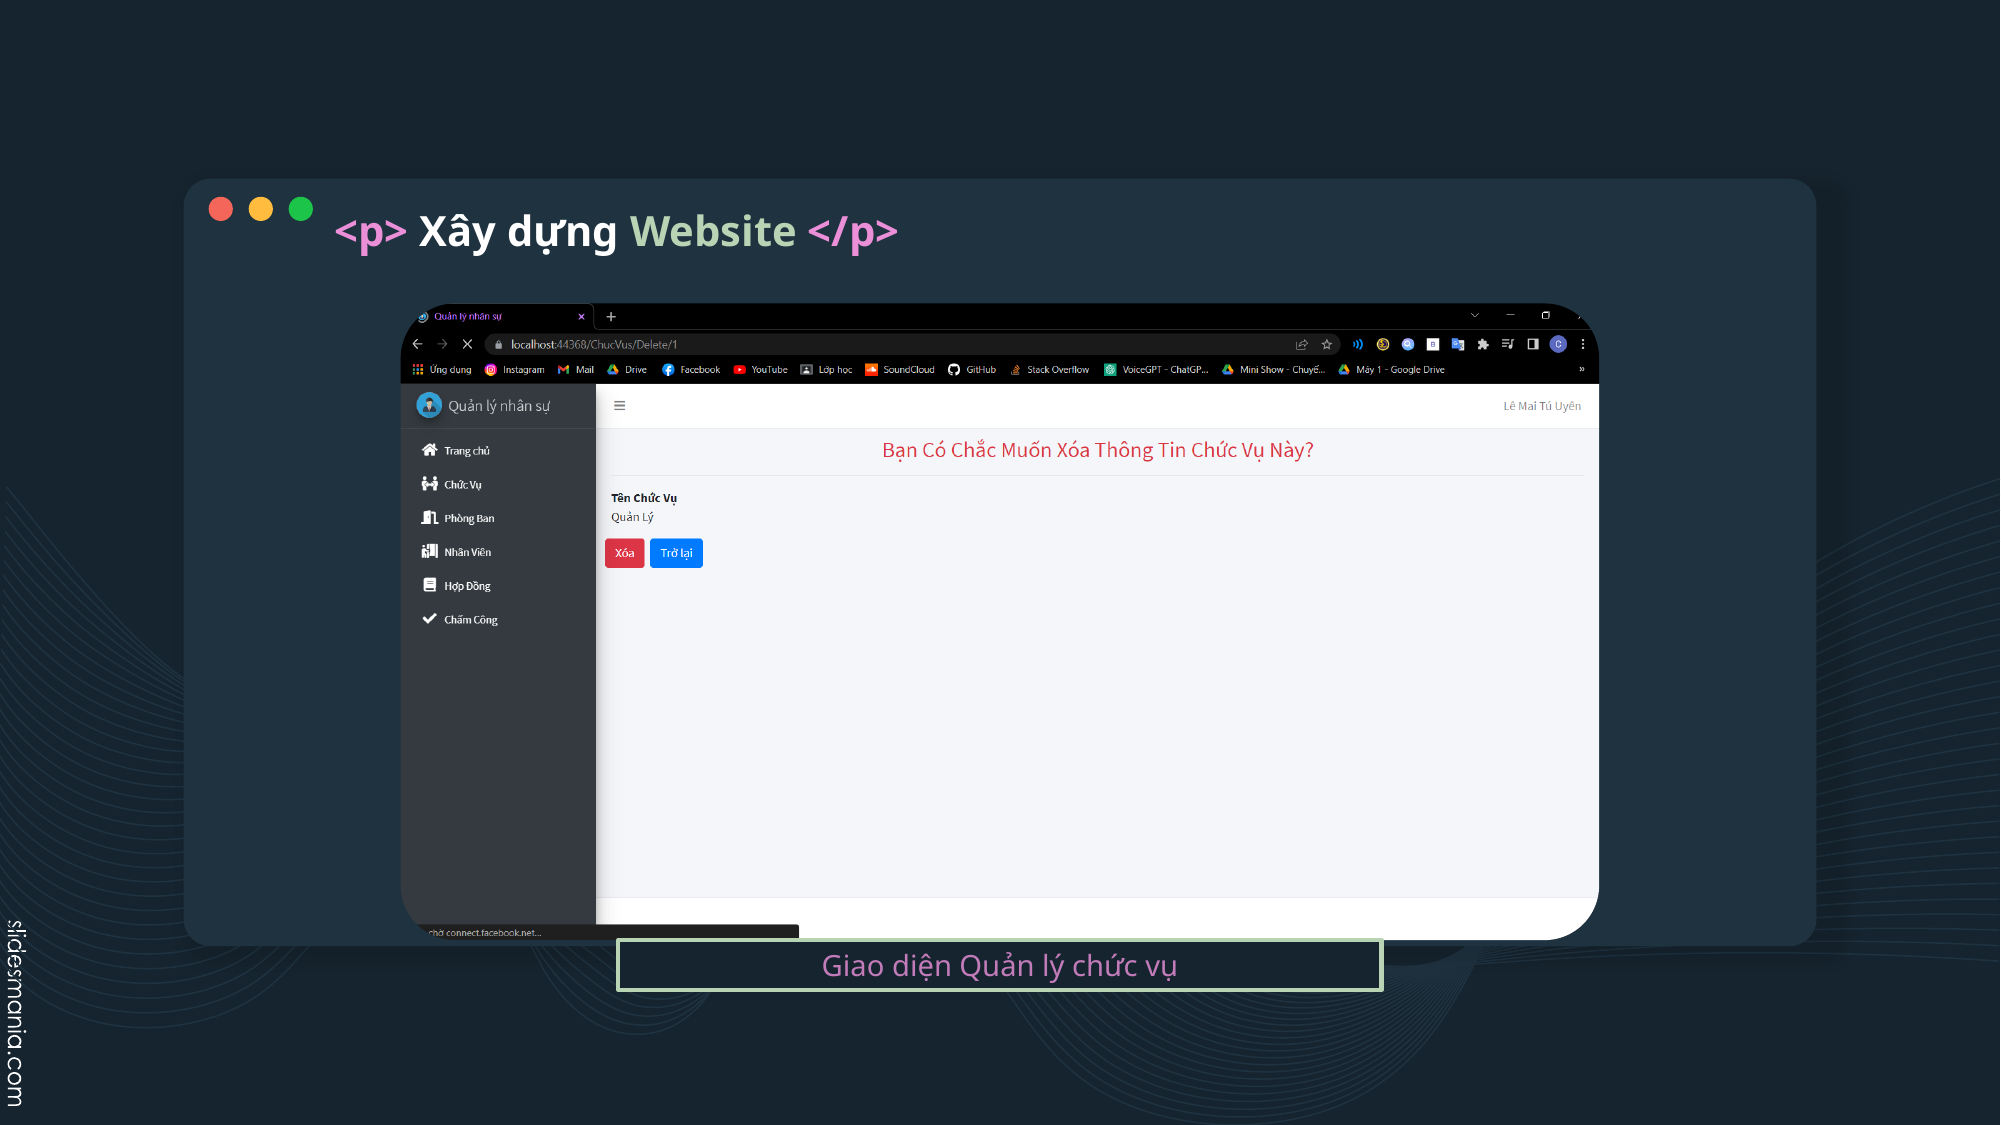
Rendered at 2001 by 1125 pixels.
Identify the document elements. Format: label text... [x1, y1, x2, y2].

picture [400, 303, 1600, 941]
text_box Giao diện Quản lý chức vụ [616, 949, 1384, 992]
text_box <p> Xây dựng Website </p> [314, 184, 1298, 255]
